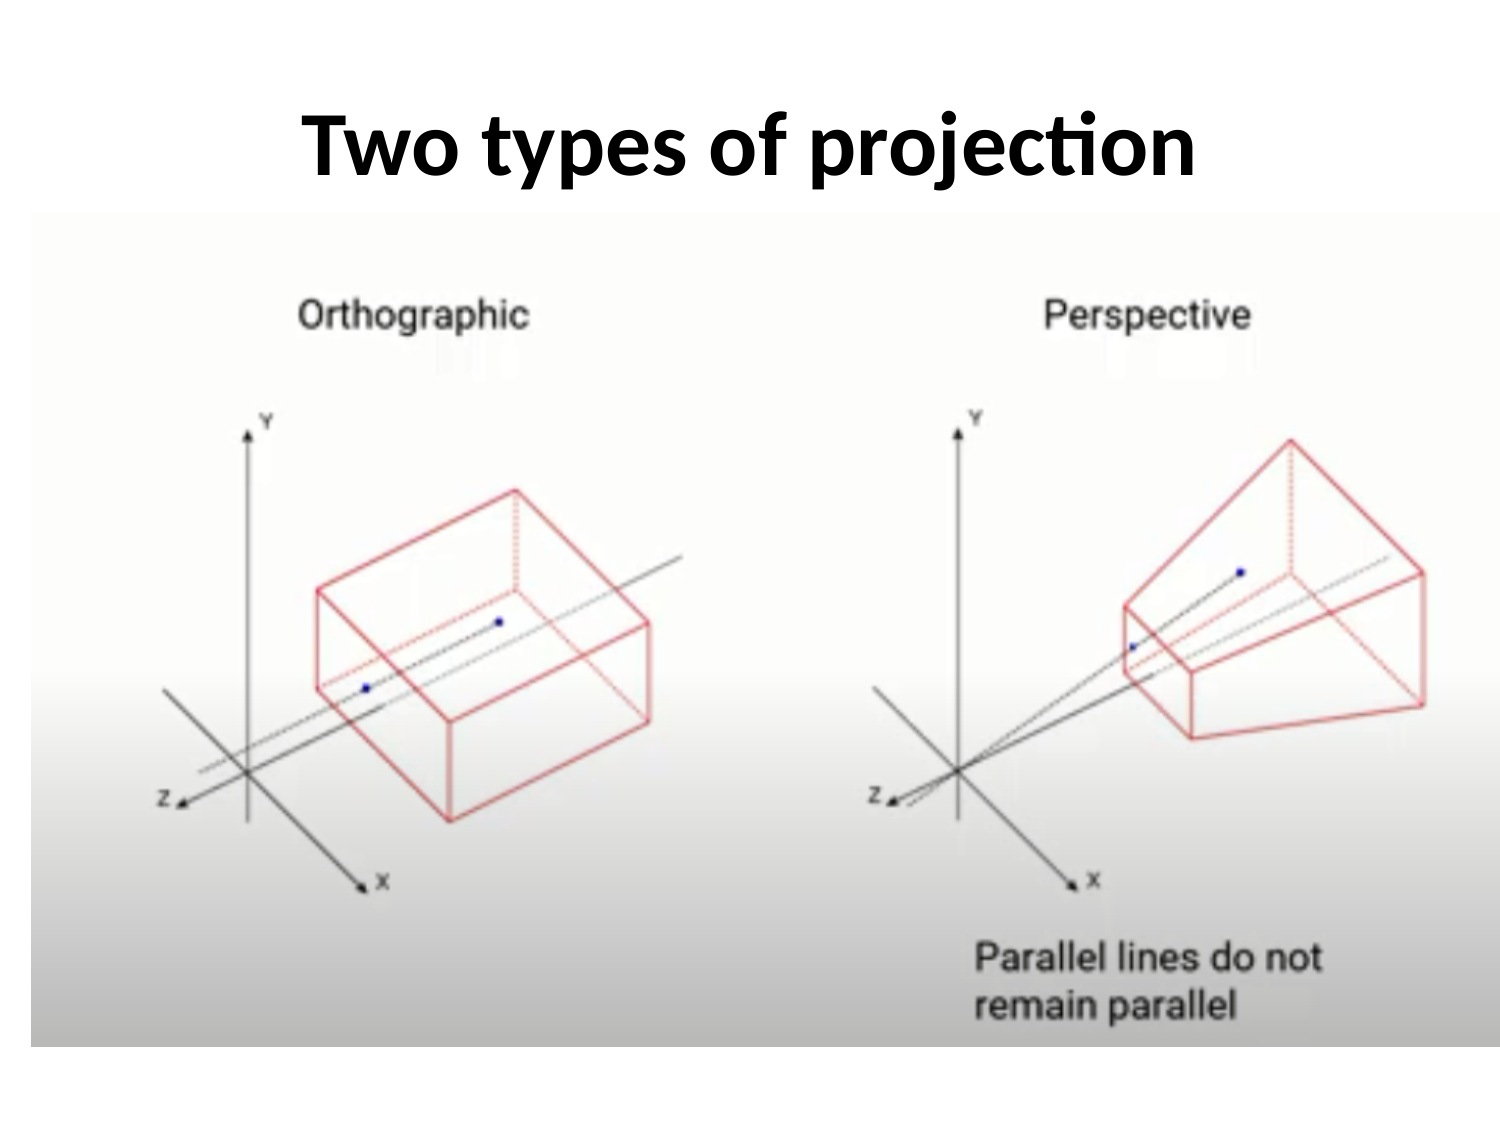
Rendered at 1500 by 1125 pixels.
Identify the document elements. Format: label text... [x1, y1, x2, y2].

title Two types of projection [75, 45, 1425, 210]
picture [30, 212, 1500, 1048]
